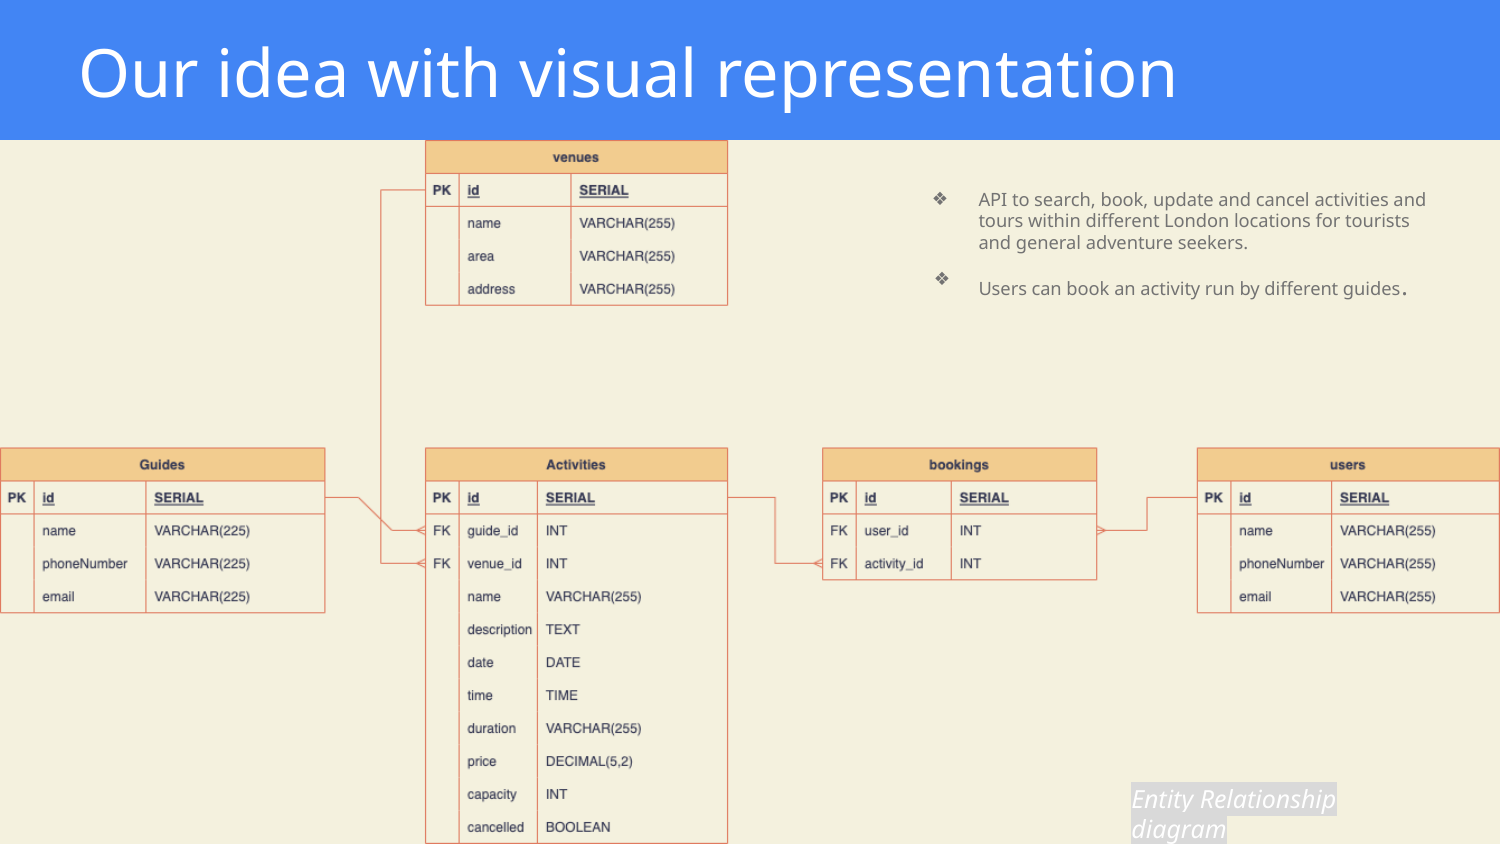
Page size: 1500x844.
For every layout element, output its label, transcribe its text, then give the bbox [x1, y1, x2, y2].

picture [0, 140, 1500, 844]
title Our idea with visual representation [63, 0, 1413, 126]
